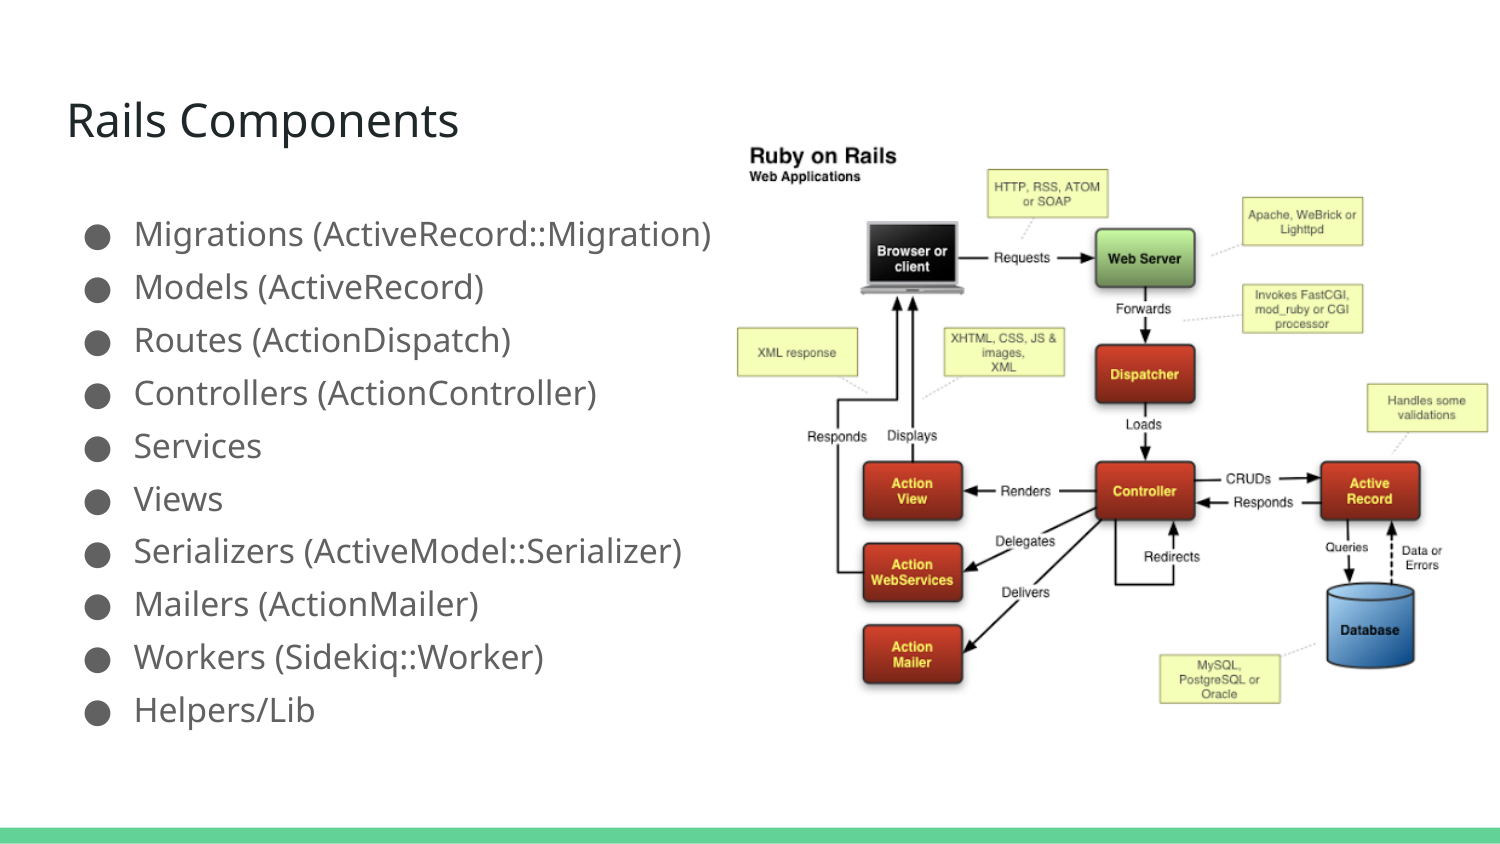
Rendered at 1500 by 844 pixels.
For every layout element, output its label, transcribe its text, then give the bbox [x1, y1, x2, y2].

title Rails Components [51, 72, 1449, 167]
picture [725, 129, 1500, 715]
list Migrations (ActiveRecord::Migration) Models (ActiveRecord) Routes (ActionDispatch) Controllers (ActionController) Services Views Serializers (ActiveModel::Serializer) Mailers (ActionMailer) Workers (Sidekiq::Worker) Helpers/Lib [51, 189, 771, 750]
